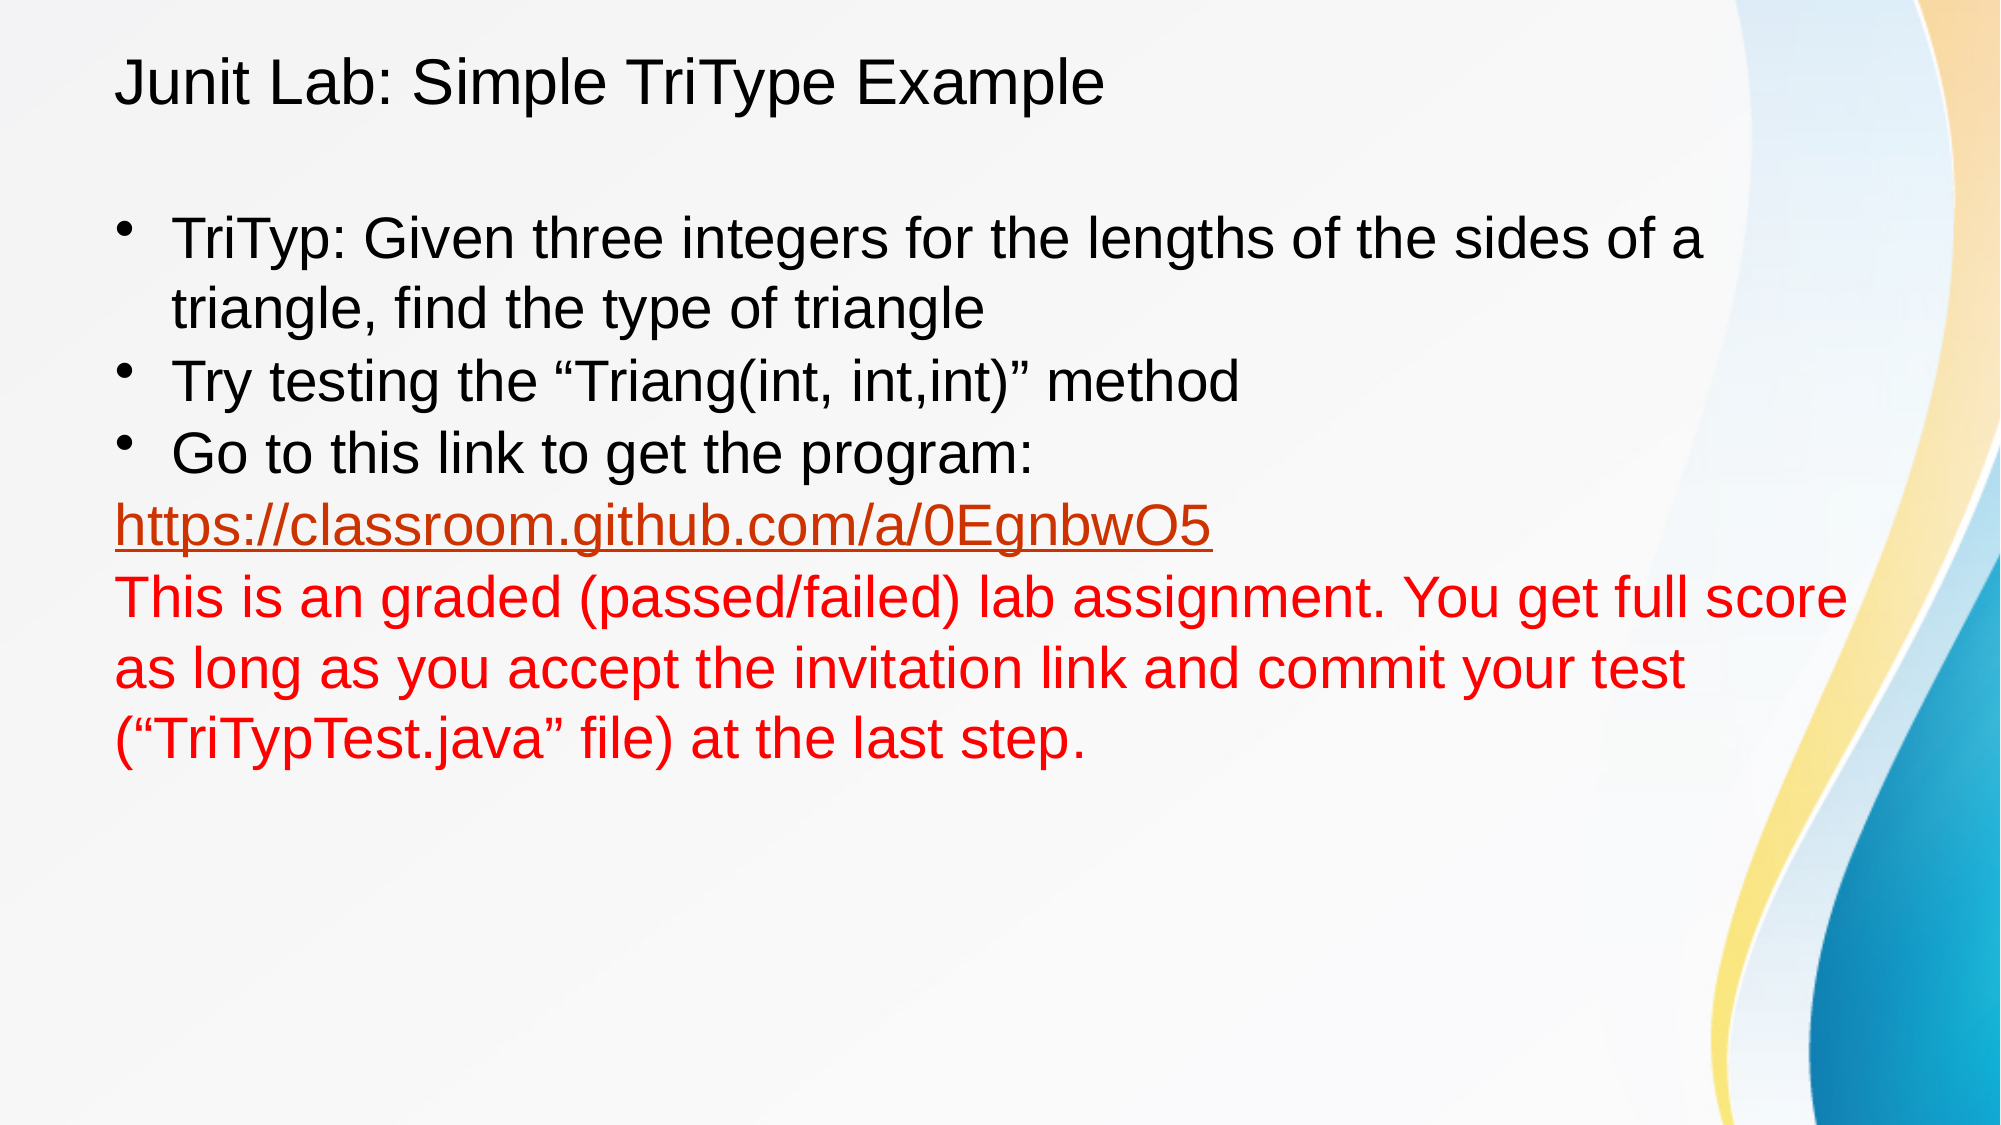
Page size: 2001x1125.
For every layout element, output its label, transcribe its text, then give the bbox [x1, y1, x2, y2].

picture [0, 0, 2001, 1125]
title Junit Lab: Simple TriType Example [99, 30, 1901, 127]
list TriTyp: Given three integers for the lengths of the sides of a triangle, find the type of triangle Try testing the “Triang(int, int,int)” method Go to this link to get the program: https://classroom.github.com/a/0EgnbwO5 This is an graded (passed/failed) lab assignment. You get full score as long as you accept the invitation link and commit your test (“TriTypTest.java” file) at the last step. [99, 192, 1901, 1006]
